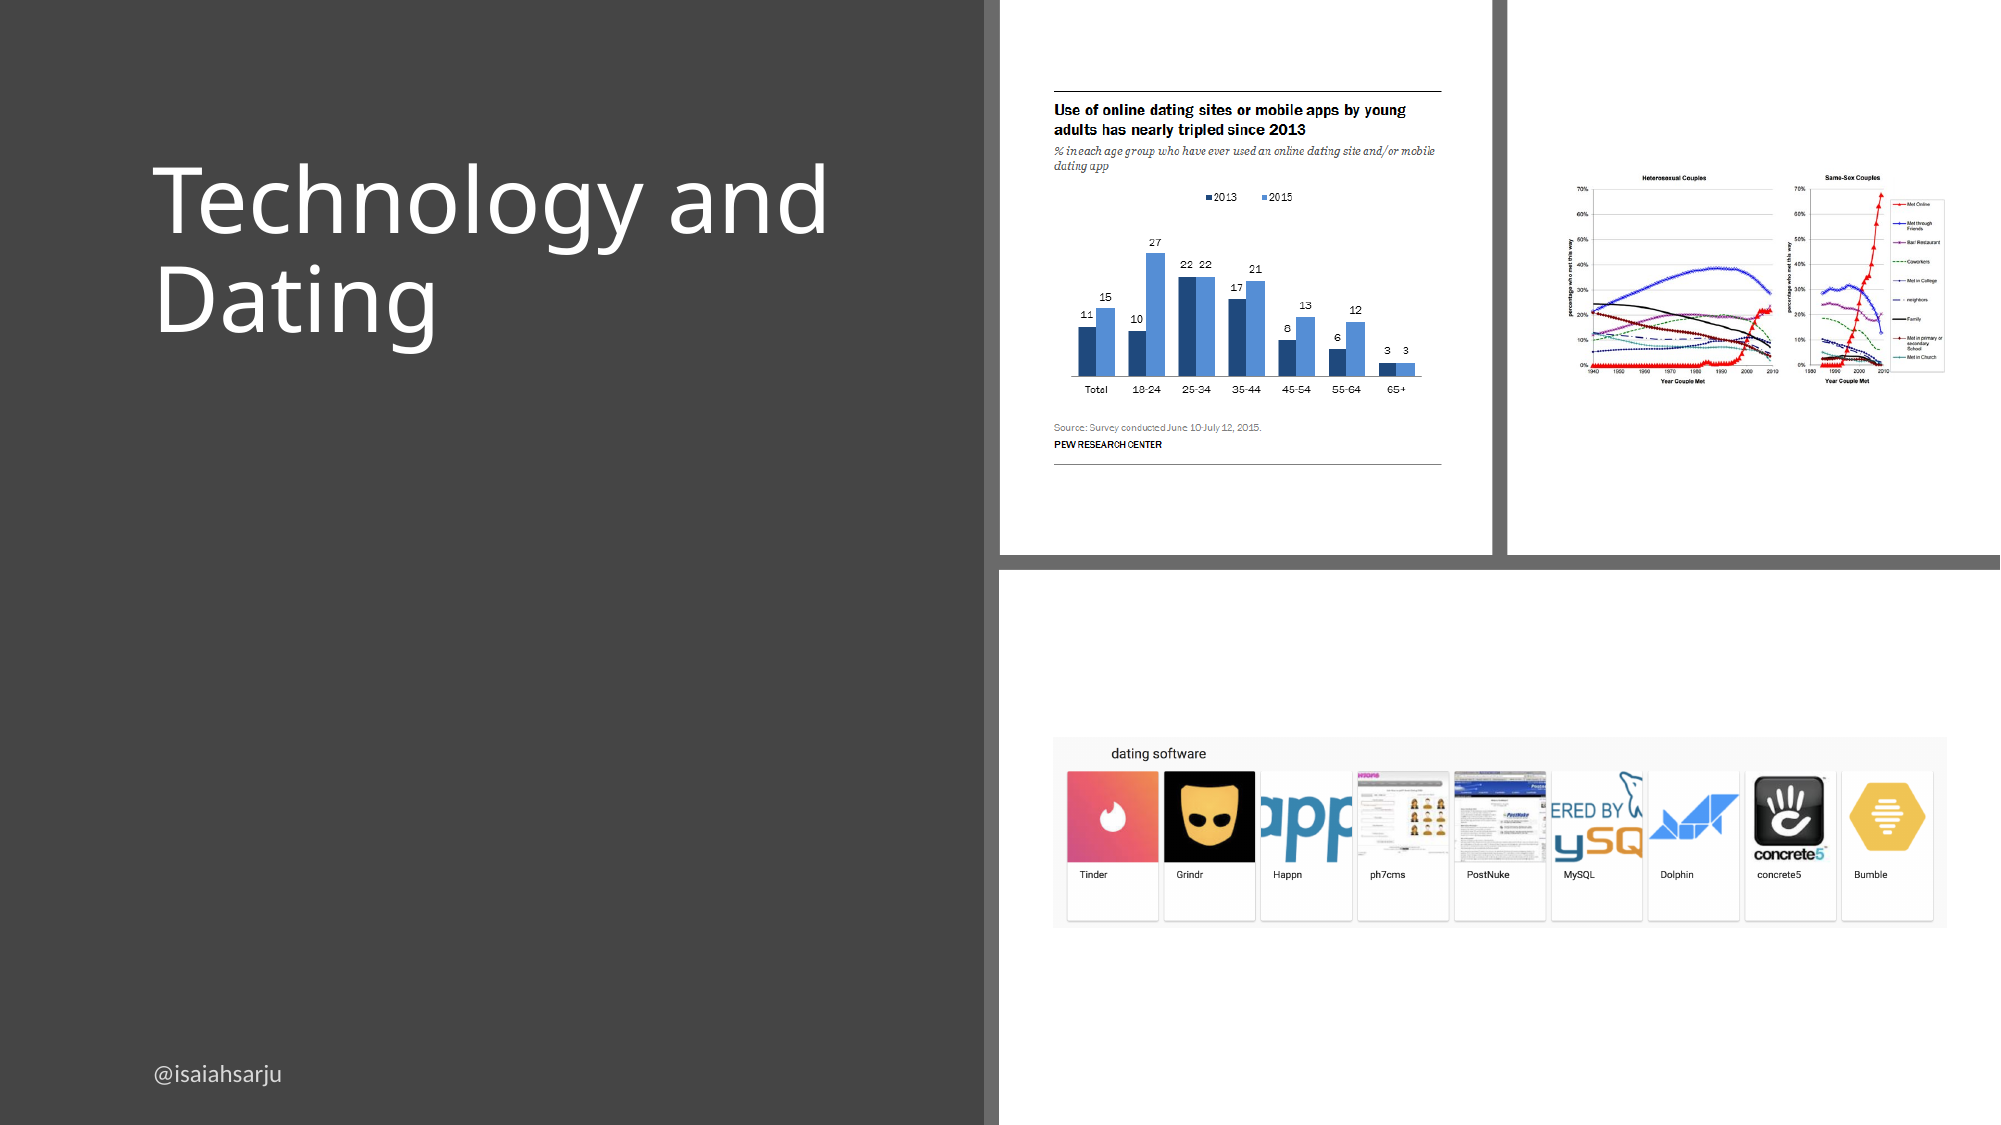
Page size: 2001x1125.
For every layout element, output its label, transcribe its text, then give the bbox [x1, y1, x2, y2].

text_box [999, 0, 1493, 556]
footer @isaiahsarju [137, 1042, 891, 1103]
text_box [983, 0, 2000, 1125]
picture [1053, 737, 1947, 928]
picture [1053, 90, 1442, 465]
picture [1558, 168, 1947, 387]
text_box [1506, 0, 2000, 556]
title Technology and Dating [137, 118, 892, 389]
